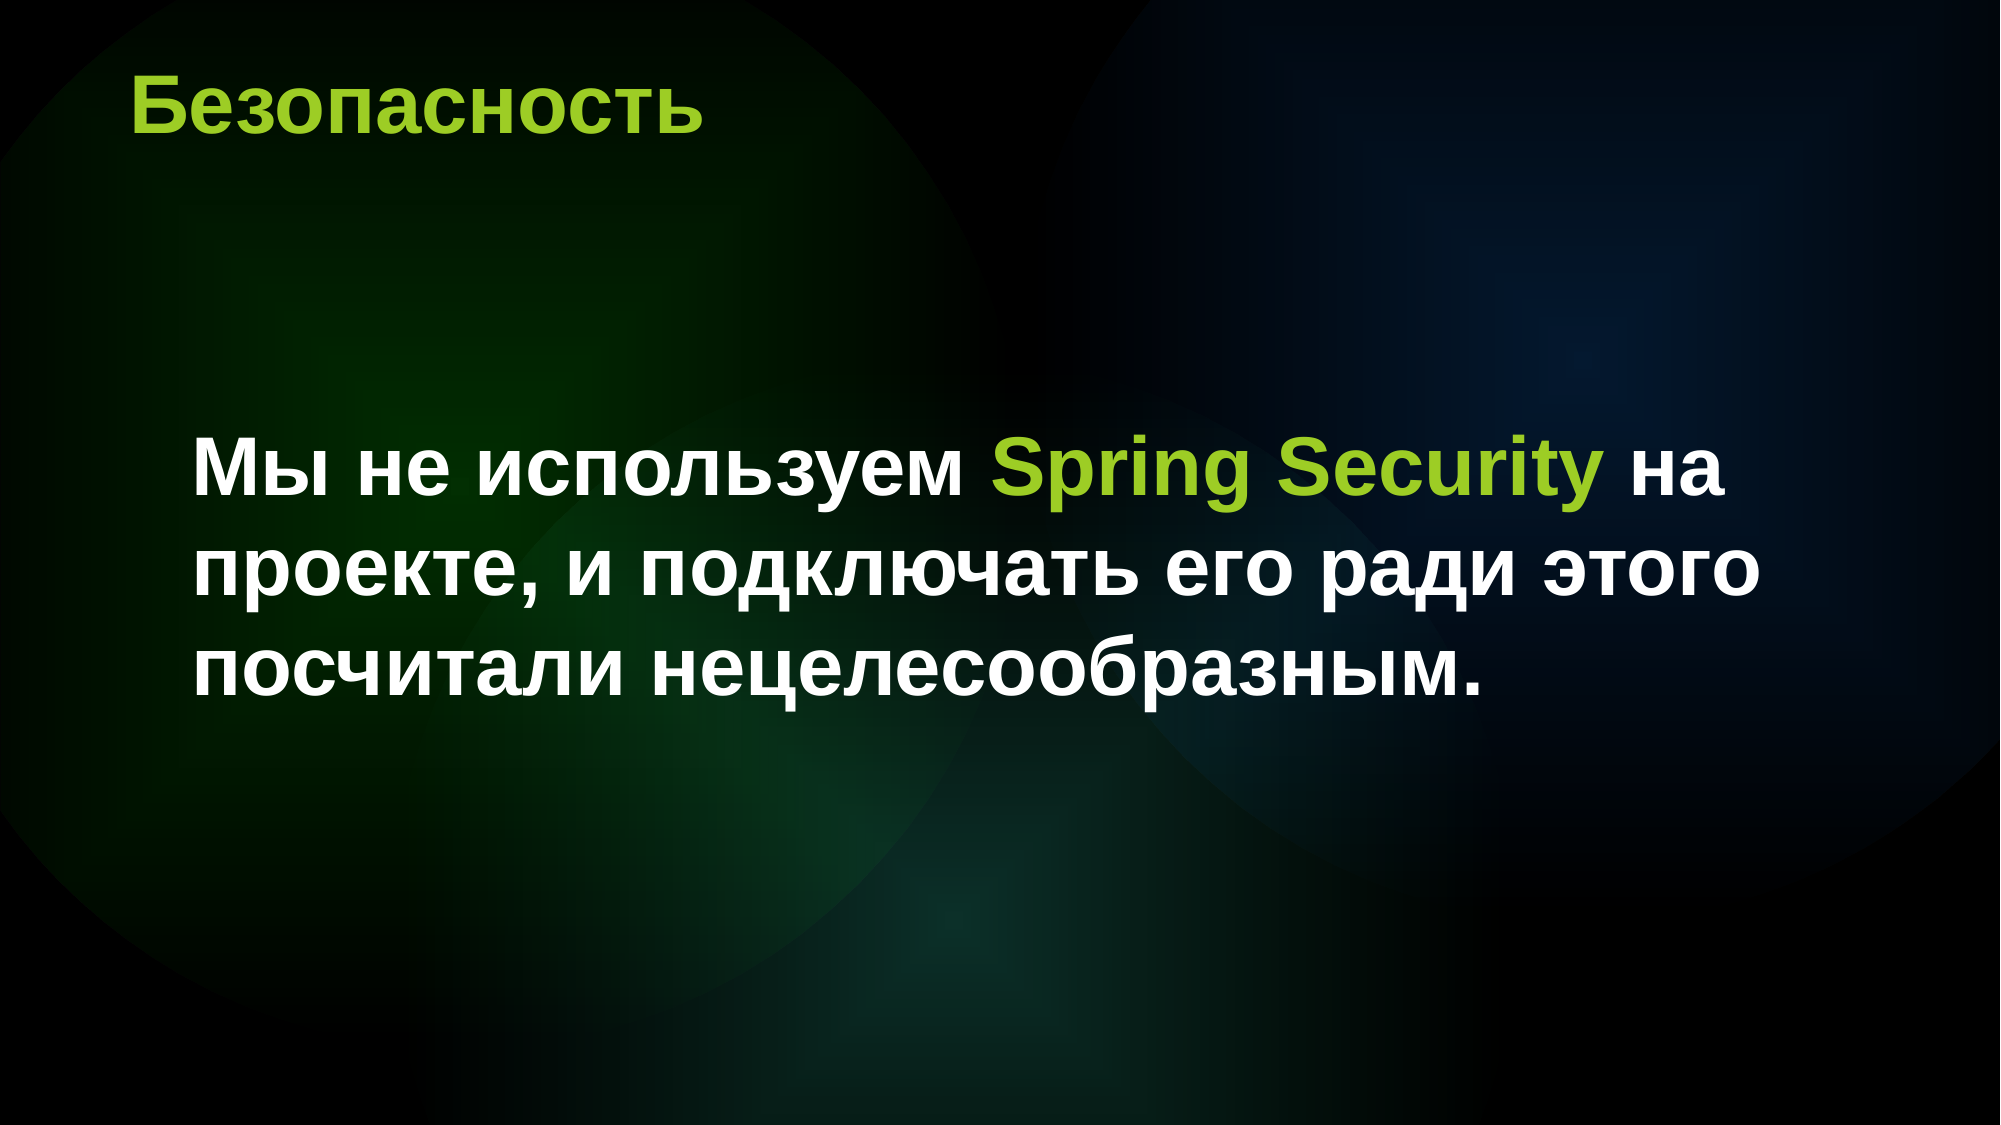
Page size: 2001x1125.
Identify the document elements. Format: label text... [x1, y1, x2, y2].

text_box Мы не используем Spring Security на проекте, и подключать его ради этого посчитали нецелесообразным. [187, 408, 1942, 717]
text_box Безопасность [124, 73, 1209, 153]
